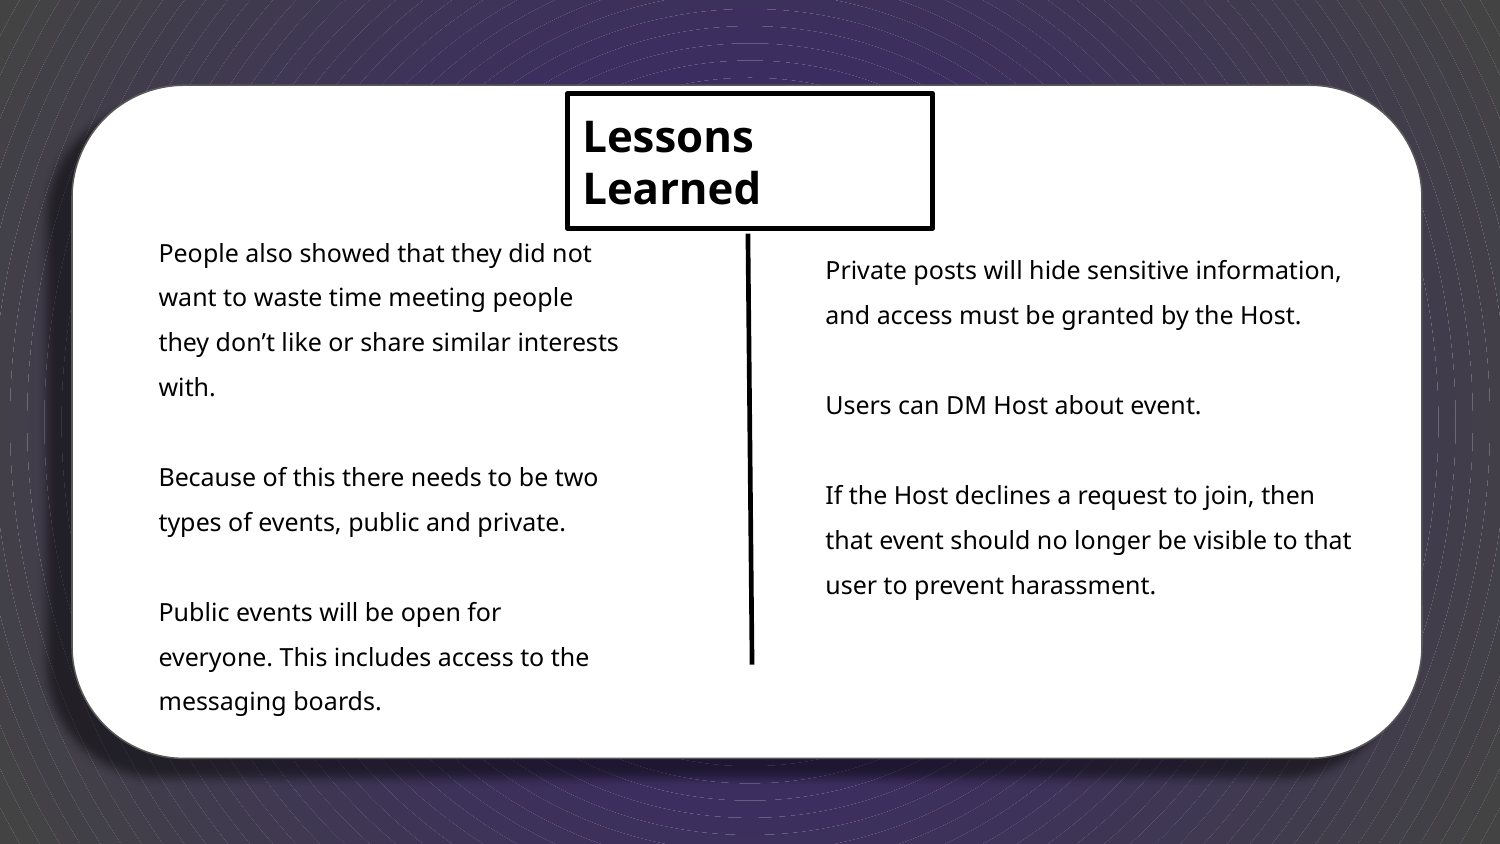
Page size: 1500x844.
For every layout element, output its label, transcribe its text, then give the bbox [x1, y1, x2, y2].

text_box [71, 85, 1422, 759]
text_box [747, 233, 753, 665]
text_box People also showed that they did not want to waste time meeting people they don’t like or share similar interests with. Because of this there needs to be two types of events, public and private. Public events will be open for everyone. This includes access to the messaging boards. [143, 207, 636, 731]
text_box Private posts will hide sensitive information, and access must be granted by the Host. Users can DM Host about event. If the Host declines a request to join, then that event should no longer be visible to that user to prevent harassment. [810, 225, 1373, 615]
text_box Lessons Learned [567, 93, 933, 229]
